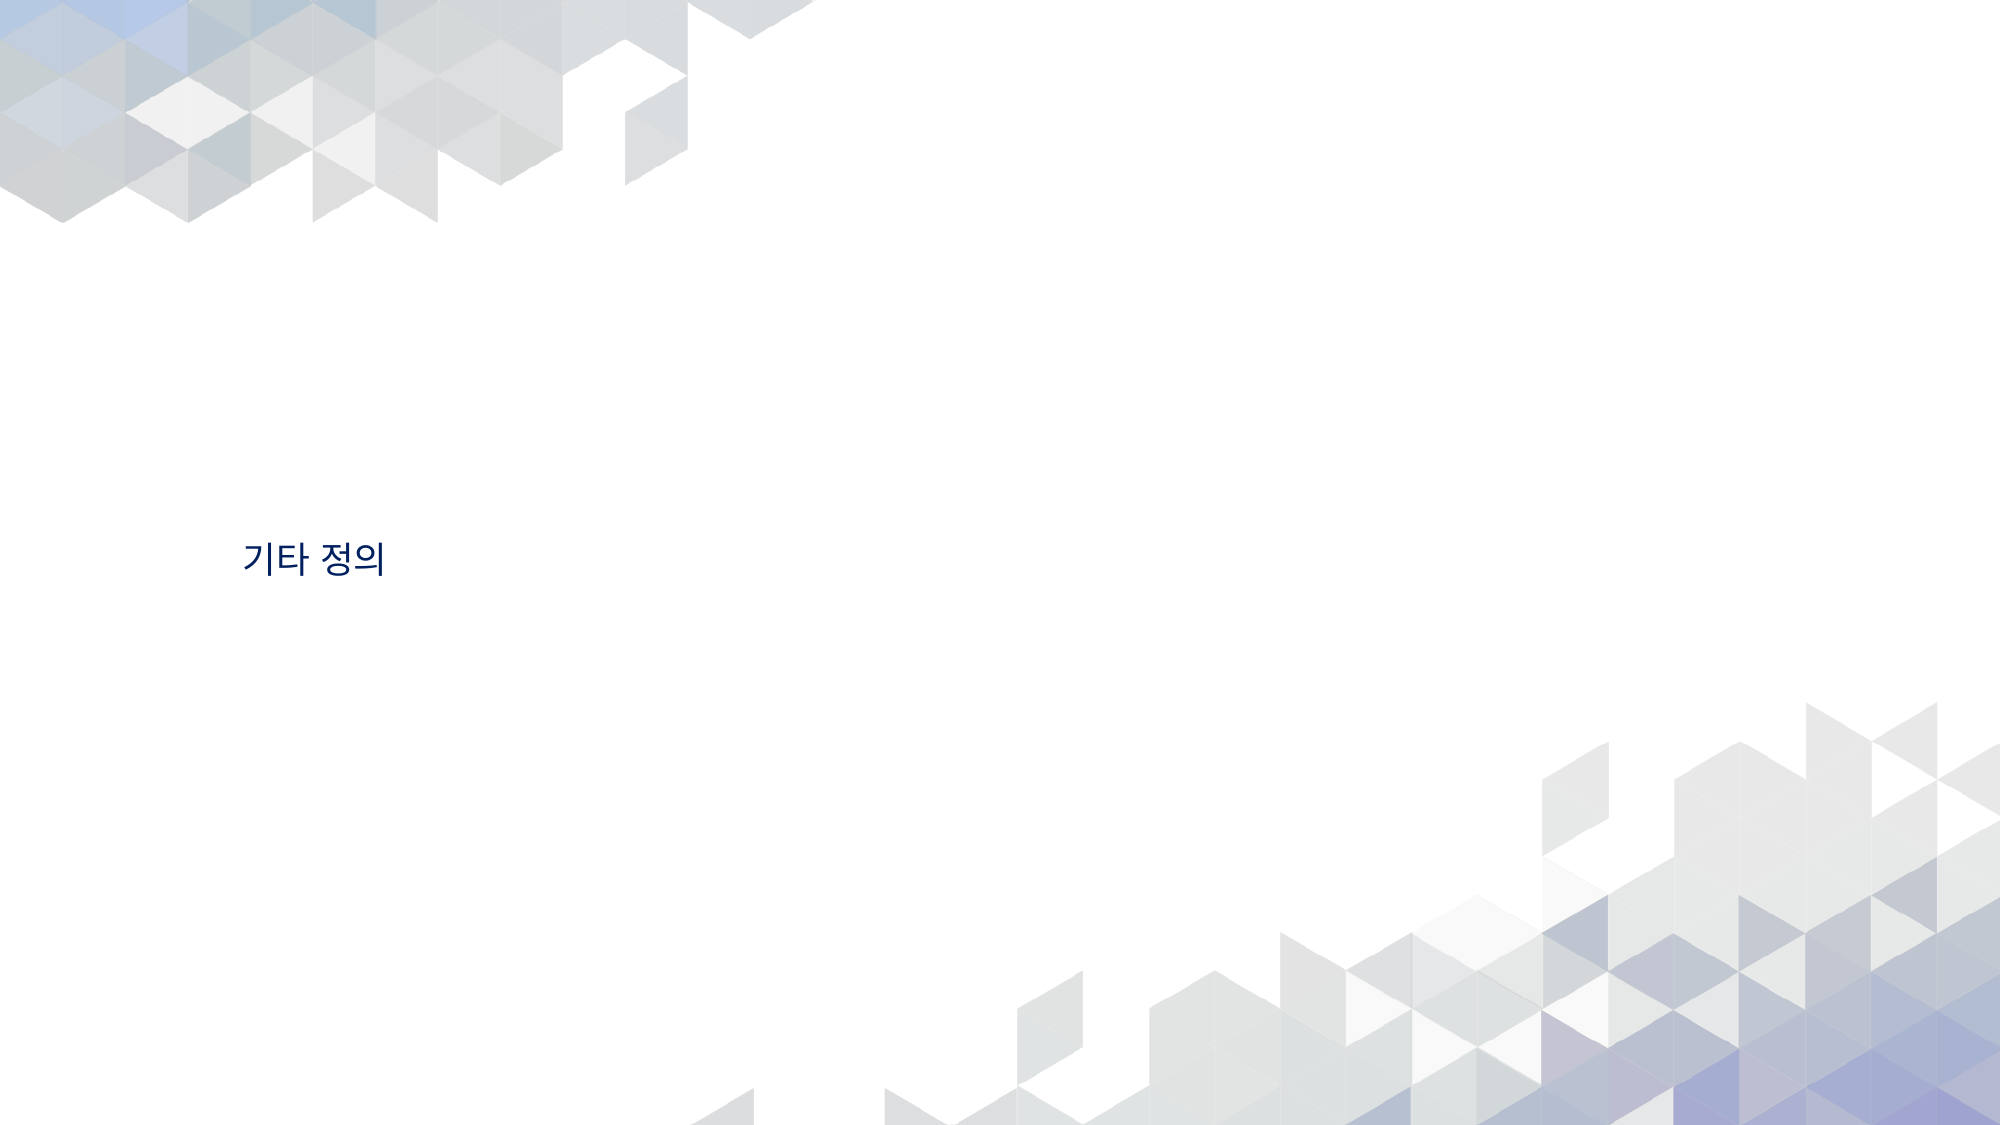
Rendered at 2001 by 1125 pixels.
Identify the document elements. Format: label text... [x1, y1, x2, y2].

text_box 대시보드 [0, 0, 817, 223]
title 기타 정의 [227, 534, 1668, 590]
text_box 대시보드 [689, 702, 2000, 1125]
